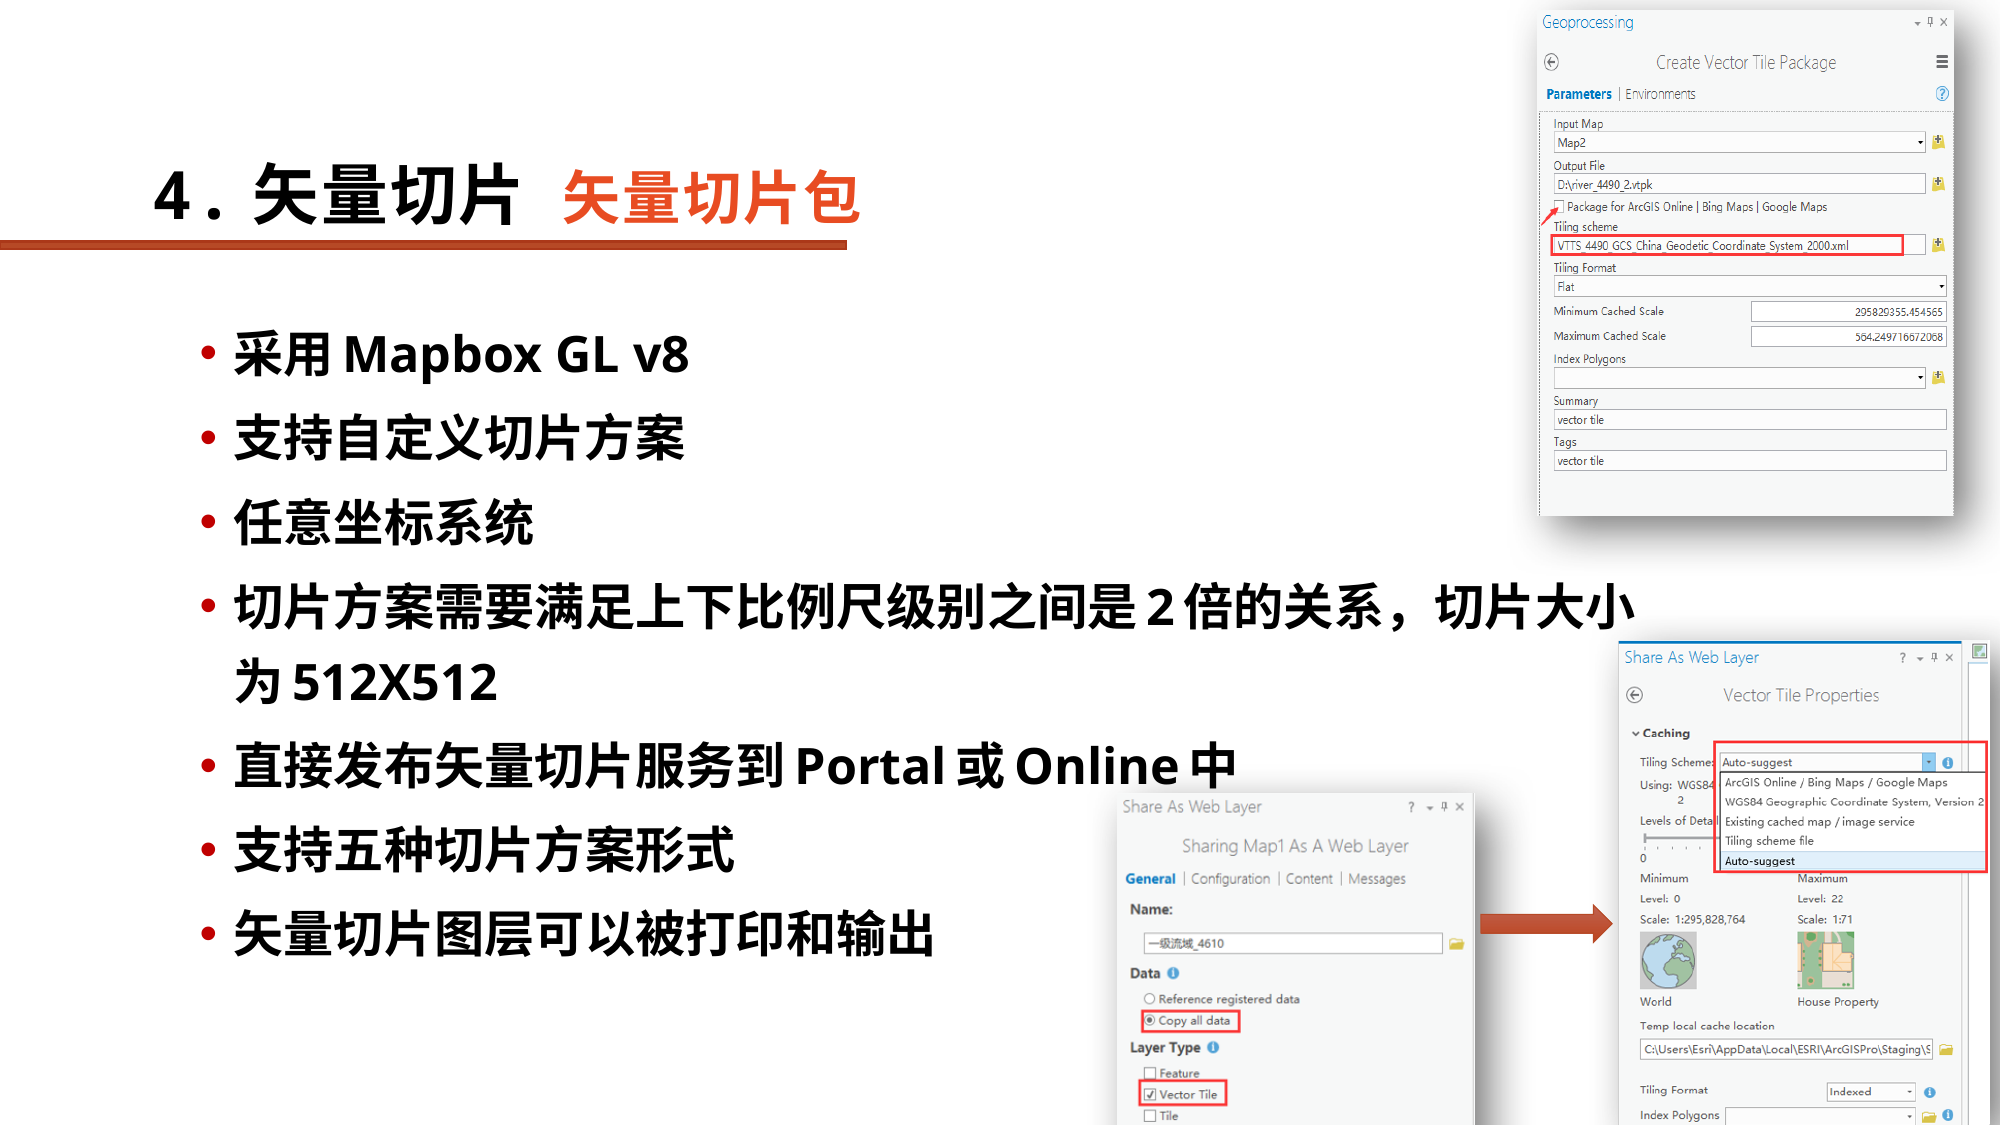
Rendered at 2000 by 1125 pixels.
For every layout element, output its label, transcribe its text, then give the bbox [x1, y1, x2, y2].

text_box [1480, 903, 1613, 944]
picture [1537, 10, 1954, 516]
list 采用Mapbox GL v8 支持自定义切片方案 任意坐标系统 切片方案需要满足上下比例尺级别之间是2倍的关系，切片大小为512X512 直接发布矢量切片服务到Portal或Online中 支持五种切片方案形式 矢量切片图层可以被打印和输出 [184, 299, 1684, 975]
title 4.矢量切片 矢量切片包 [137, 16, 1530, 242]
picture [1117, 793, 1475, 1125]
picture [1618, 640, 1990, 1125]
text_box [379, 297, 1143, 720]
